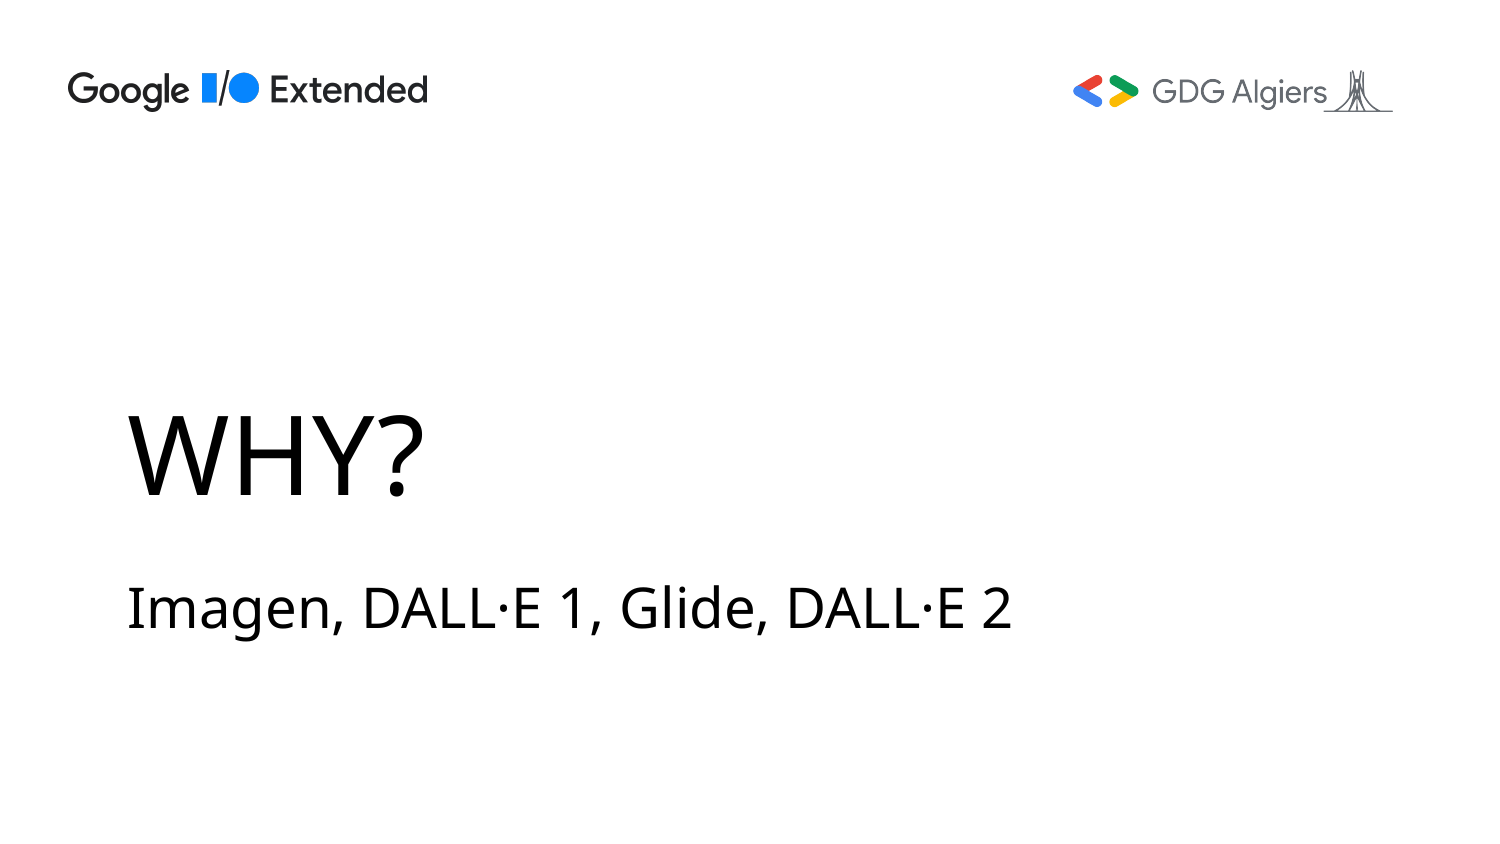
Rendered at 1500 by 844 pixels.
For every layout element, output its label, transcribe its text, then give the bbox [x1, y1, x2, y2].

picture [1073, 69, 1393, 113]
picture [68, 69, 427, 113]
text_box Imagen, DALL·E 1, Glide, DALL·E 2 [127, 532, 1144, 748]
text_box WHY? [127, 384, 1394, 524]
